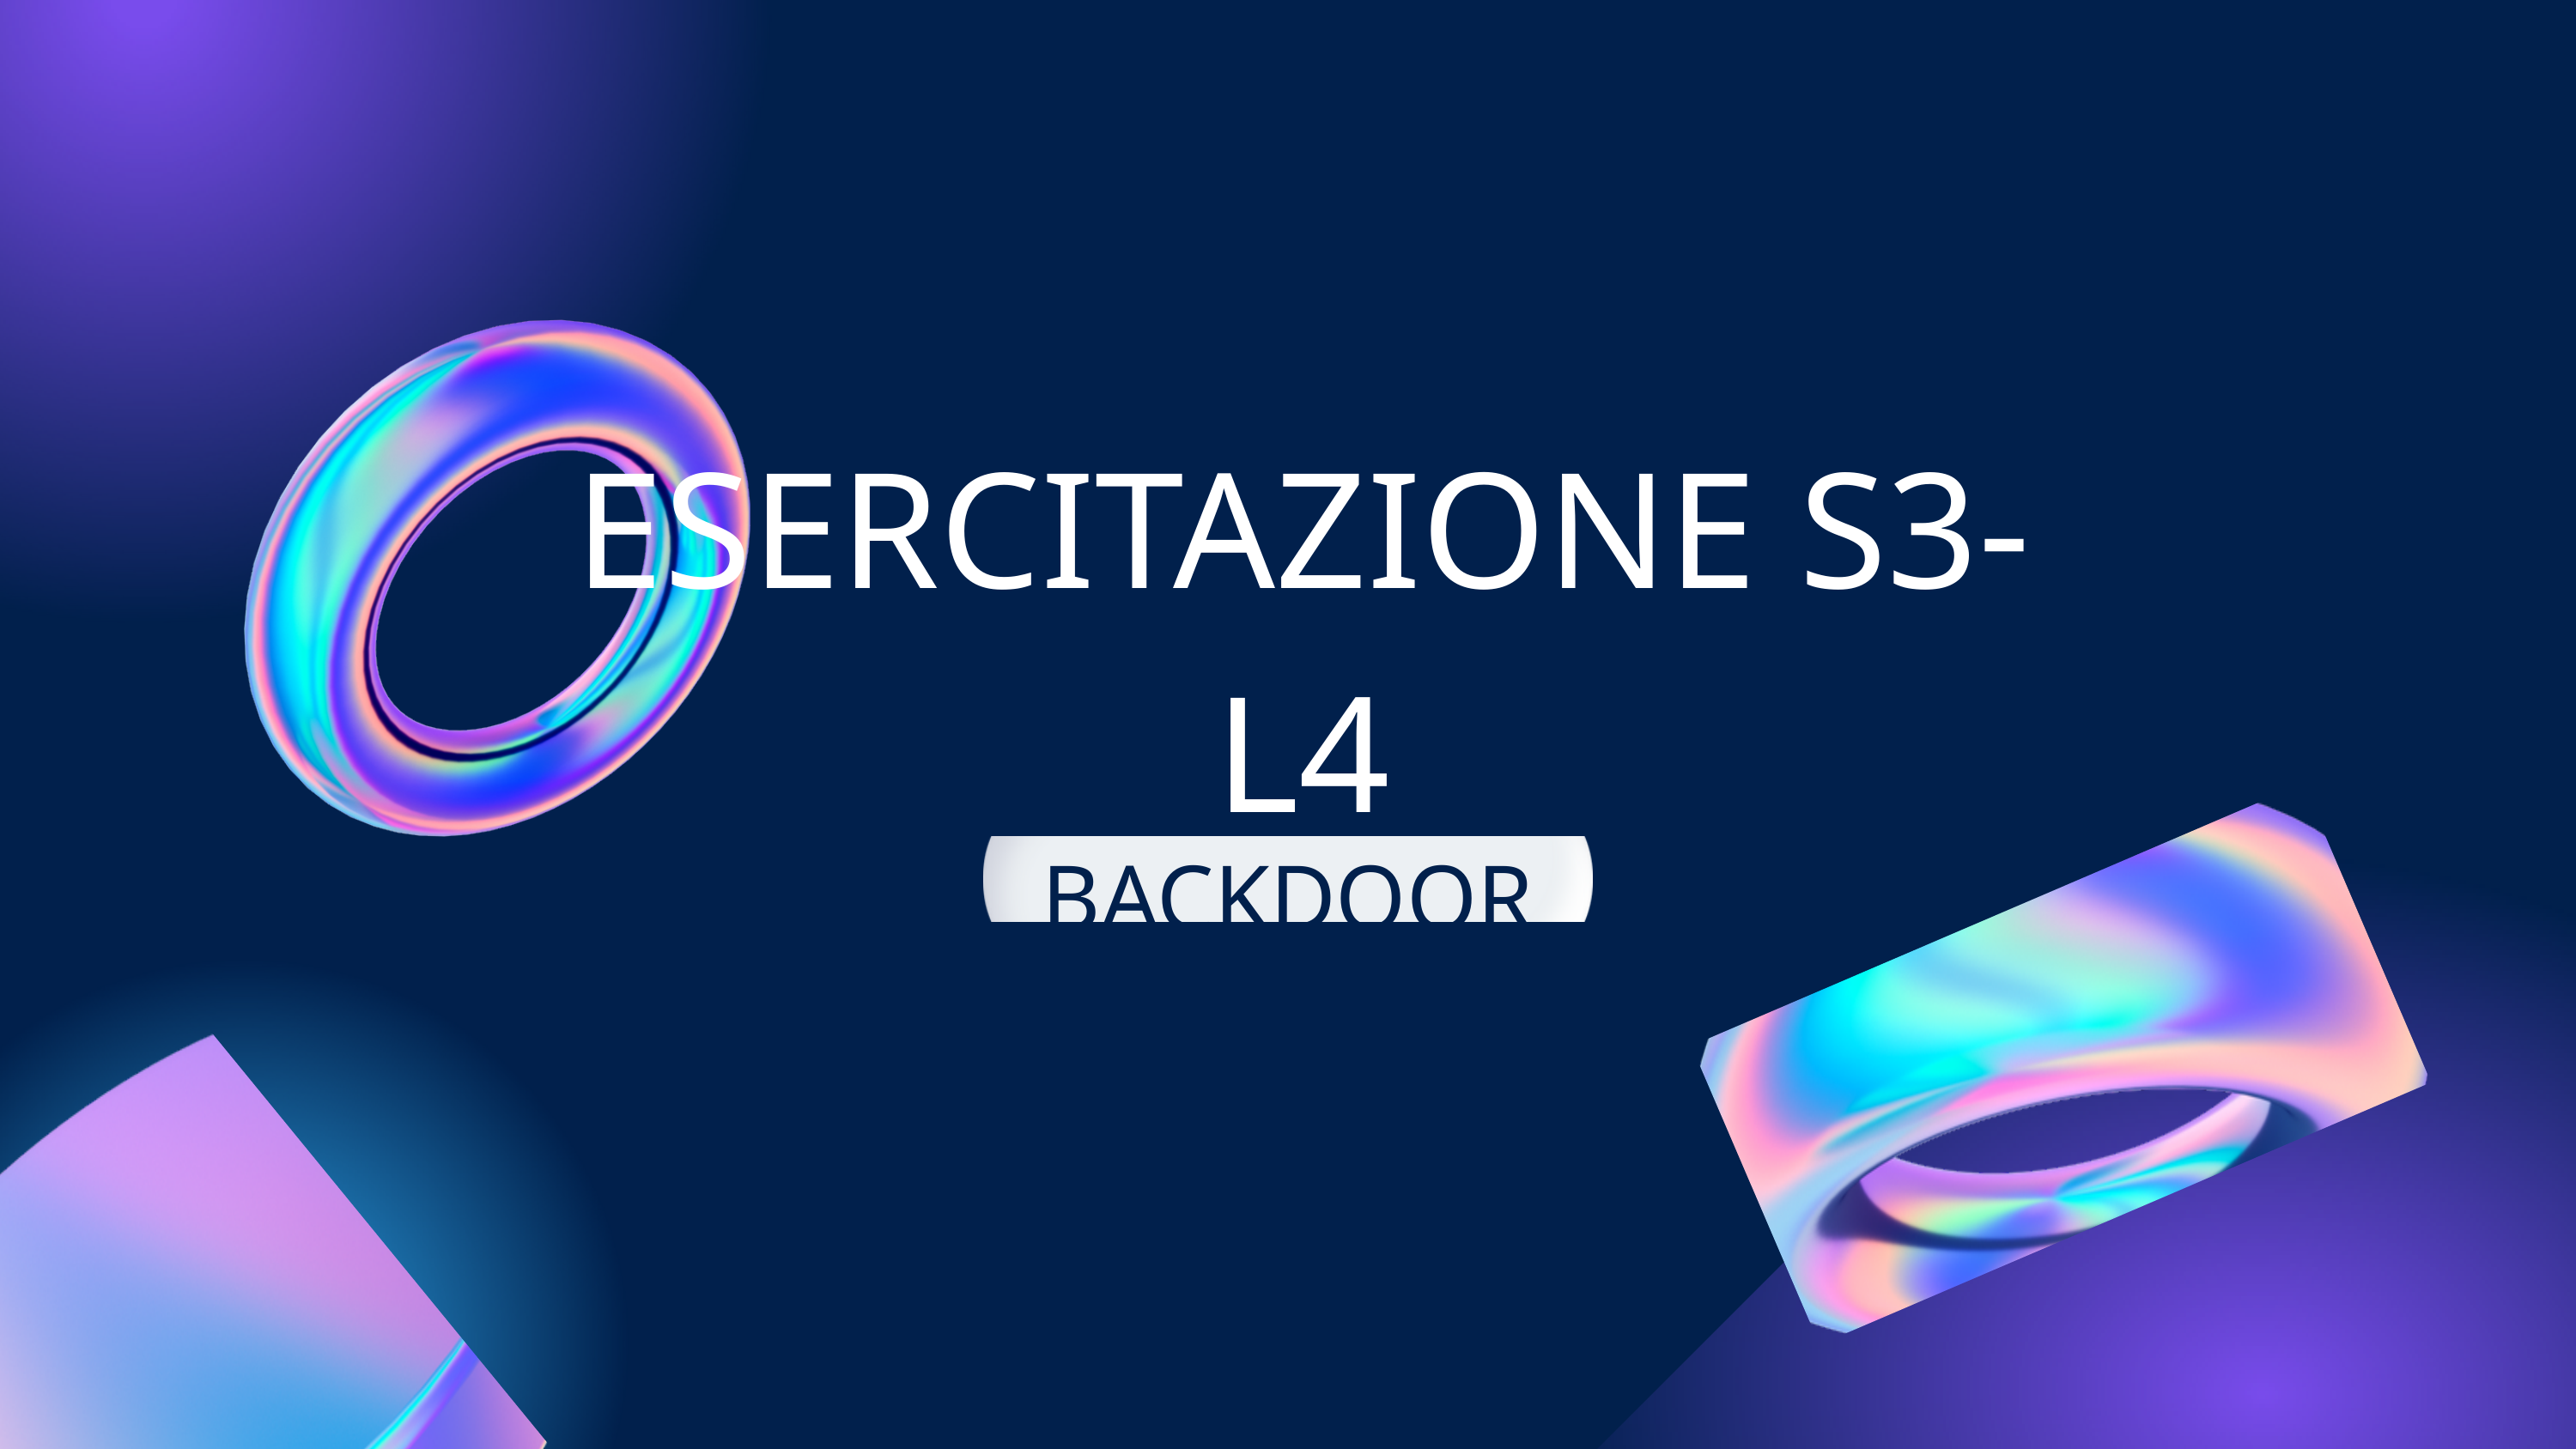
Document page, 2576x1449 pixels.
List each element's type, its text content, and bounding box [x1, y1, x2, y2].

text_box [1691, 783, 2432, 1345]
text_box BACKDOOR [1009, 822, 1567, 949]
text_box ESERCITAZIONE S3-L4 [497, 396, 2109, 845]
text_box [983, 845, 1009, 922]
text_box [0, 921, 668, 1449]
text_box [244, 319, 751, 837]
text_box [0, 990, 553, 1449]
text_box [1567, 845, 1593, 922]
text_box [0, 0, 836, 688]
text_box [1597, 687, 2576, 1449]
